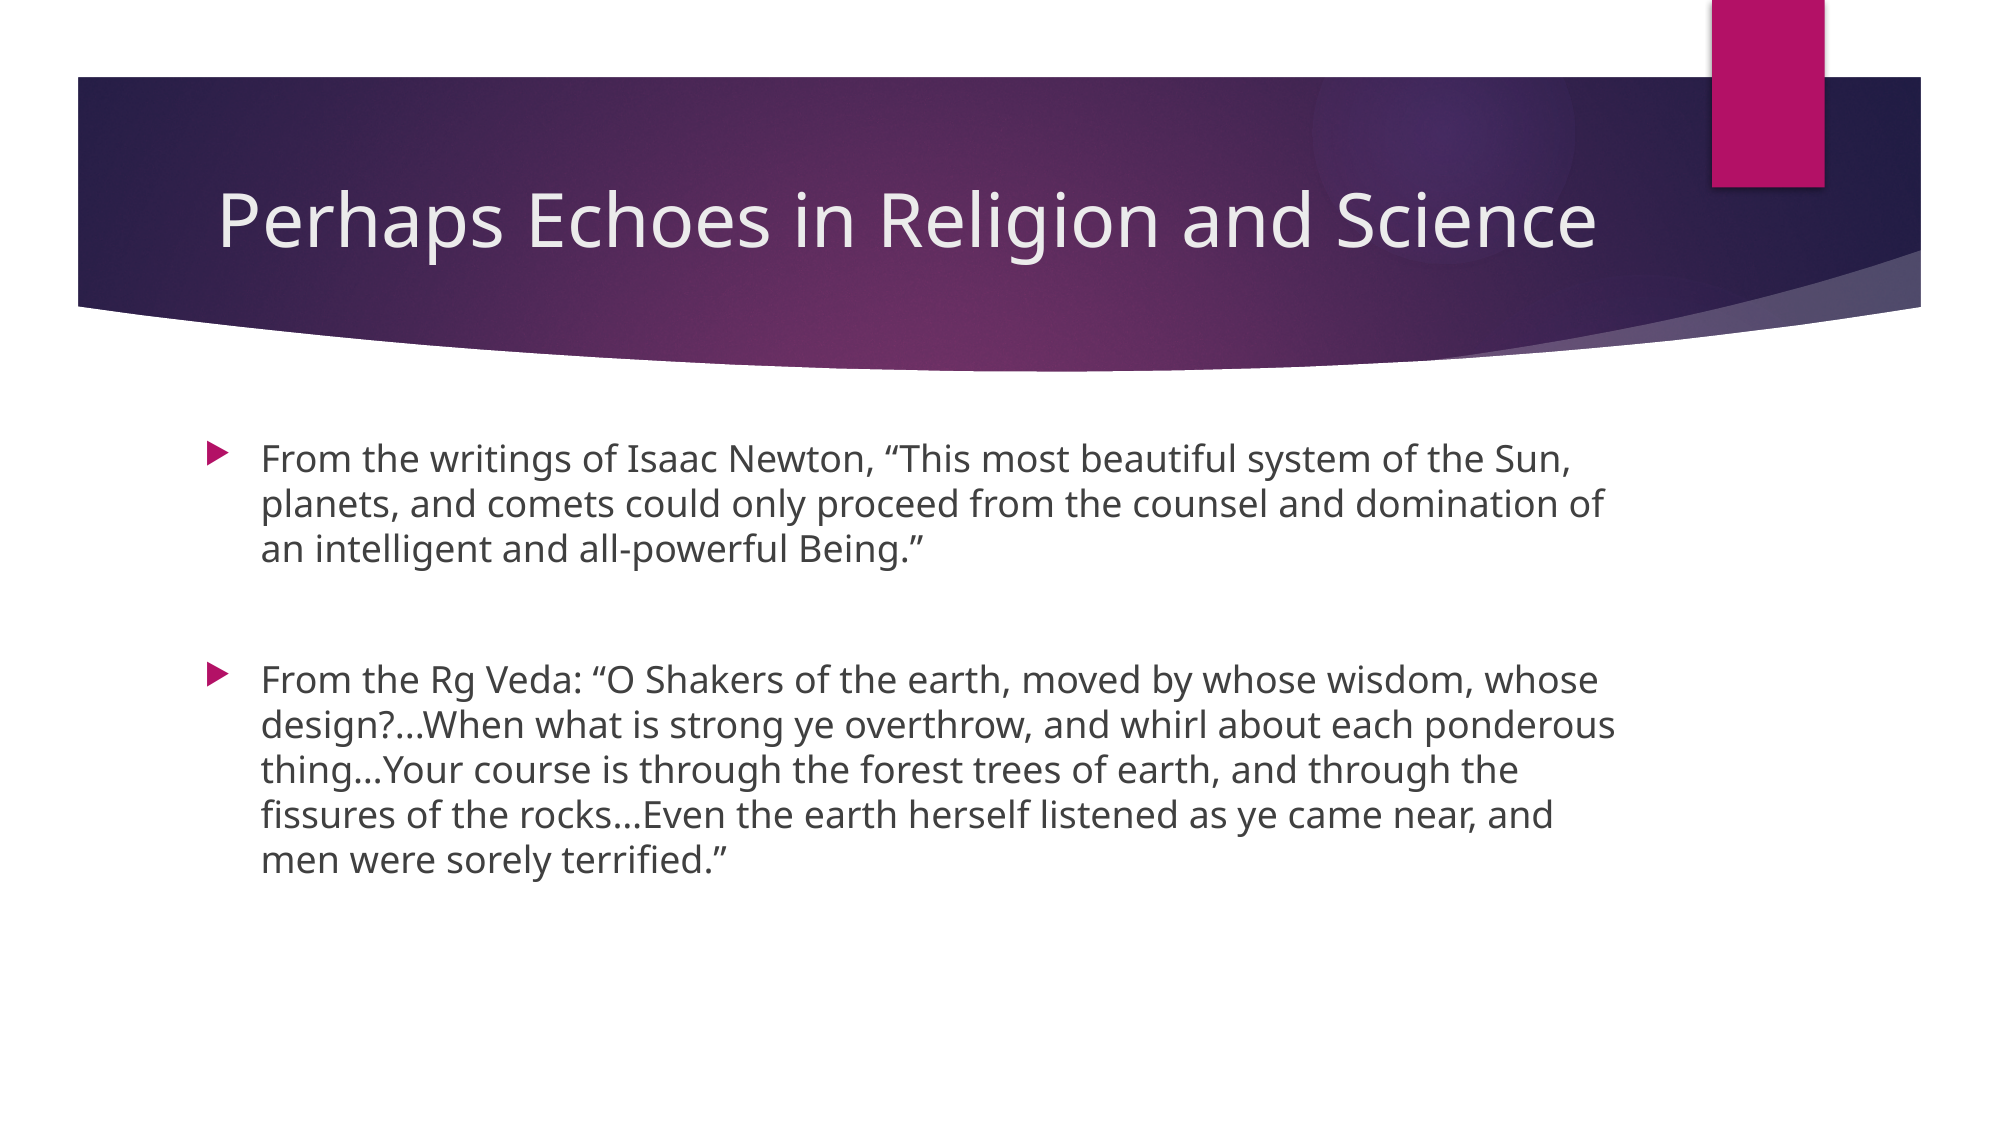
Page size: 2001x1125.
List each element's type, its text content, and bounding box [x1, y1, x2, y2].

list From the writings of Isaac Newton, “This most beautiful system of the Sun, planets, and comets could only proceed from the counsel and domination of an intelligent and all-powerful Being.” From the Rg Veda: “O Shakers of the earth, moved by whose wisdom, whose design?...When what is strong ye overthrow, and whirl about each ponderous thing…Your course is through the forest trees of earth, and through the fissures of the rocks…Even the earth herself listened as ye came near, and men were sorely terrified.” [189, 427, 1638, 988]
title Perhaps Echoes in Religion and Science [189, 159, 1627, 276]
